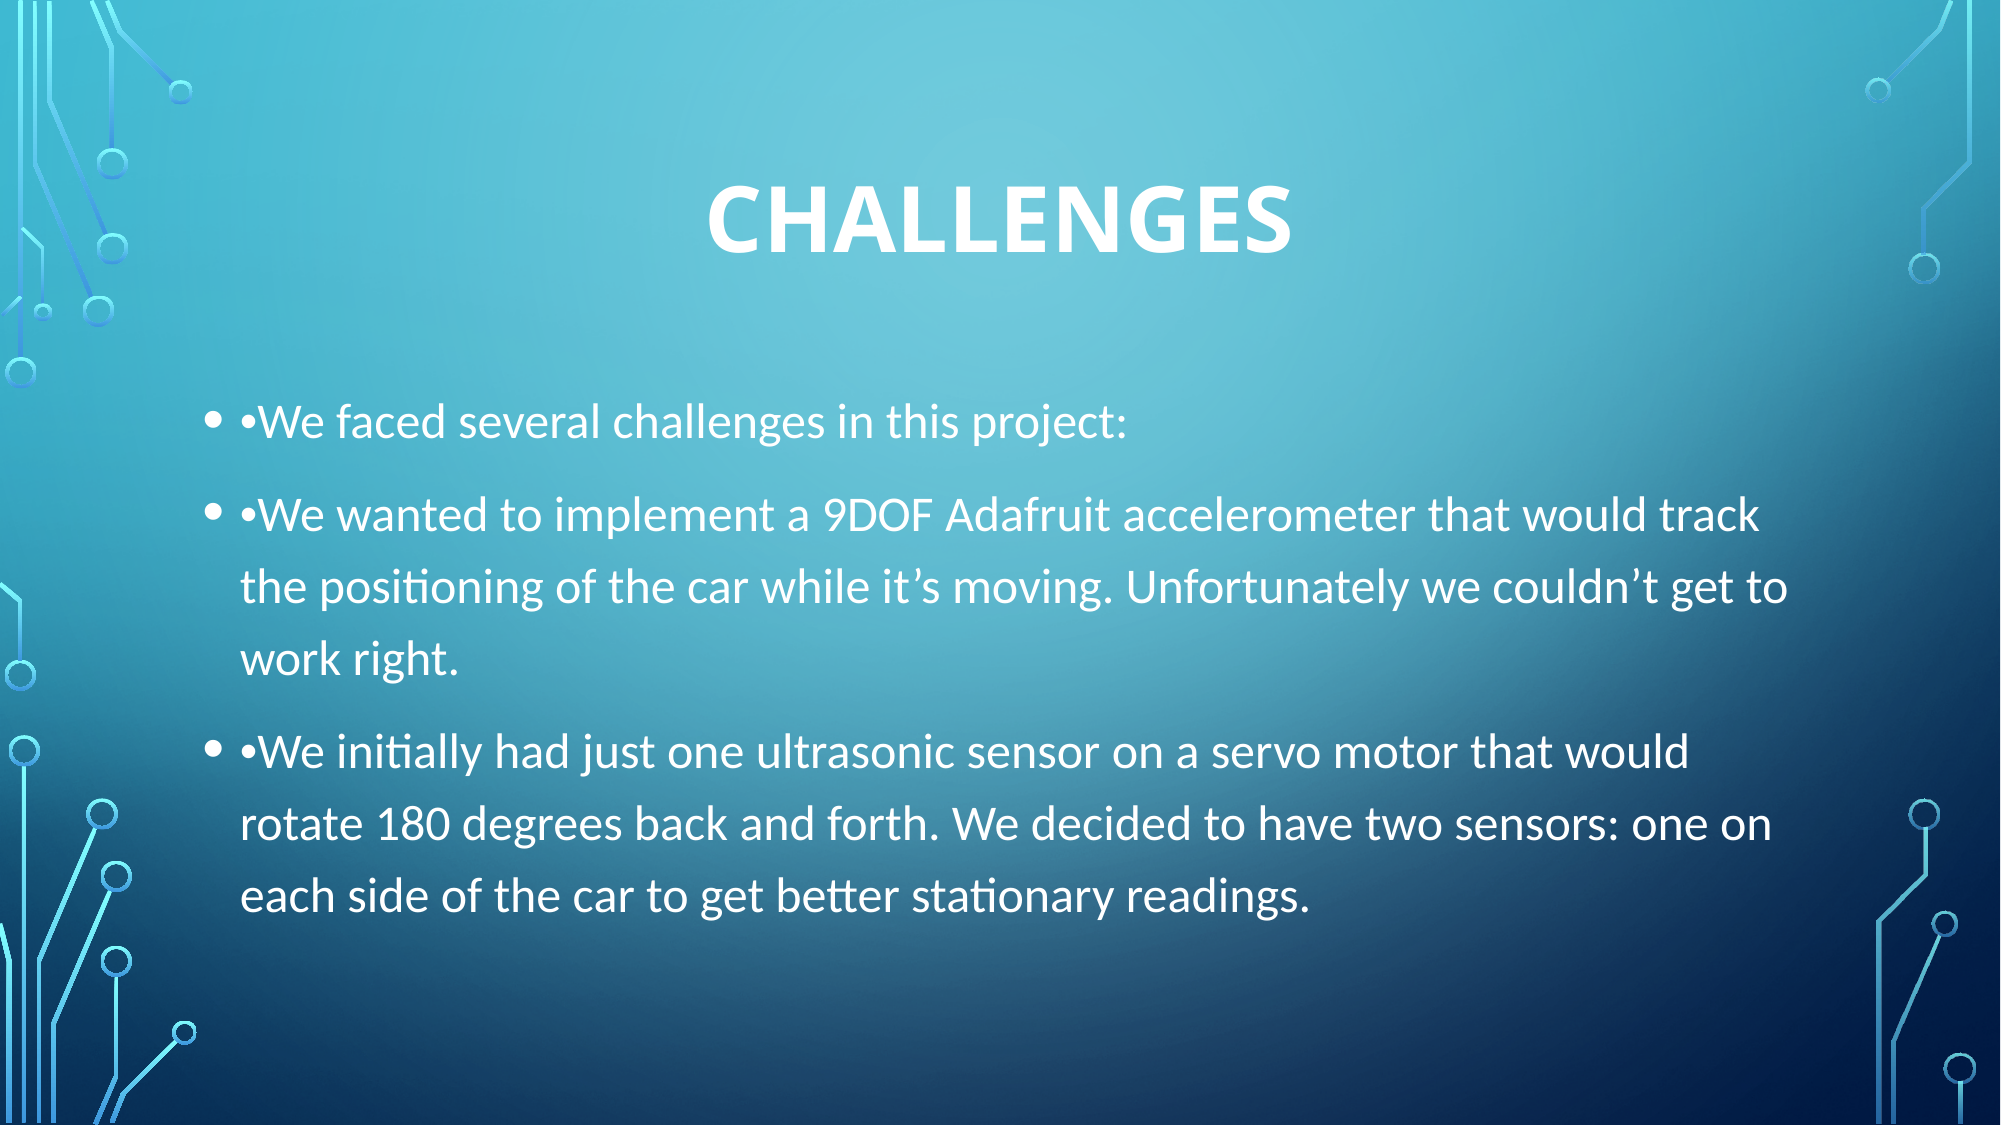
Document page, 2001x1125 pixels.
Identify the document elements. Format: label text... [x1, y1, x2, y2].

list •We faced several challenges in this project: •We wanted to implement a 9DOF Adafruit accelerometer that would track the positioning of the car while it’s moving. Unfortunately we couldn’t get to work right. •We initially had just one ultrasonic sensor on a servo motor that would rotate 180 degrees back and forth. We decided to have two sensors: one on each side of the car to get better stationary readings. [187, 369, 1813, 950]
title Challenges [187, 101, 1813, 344]
